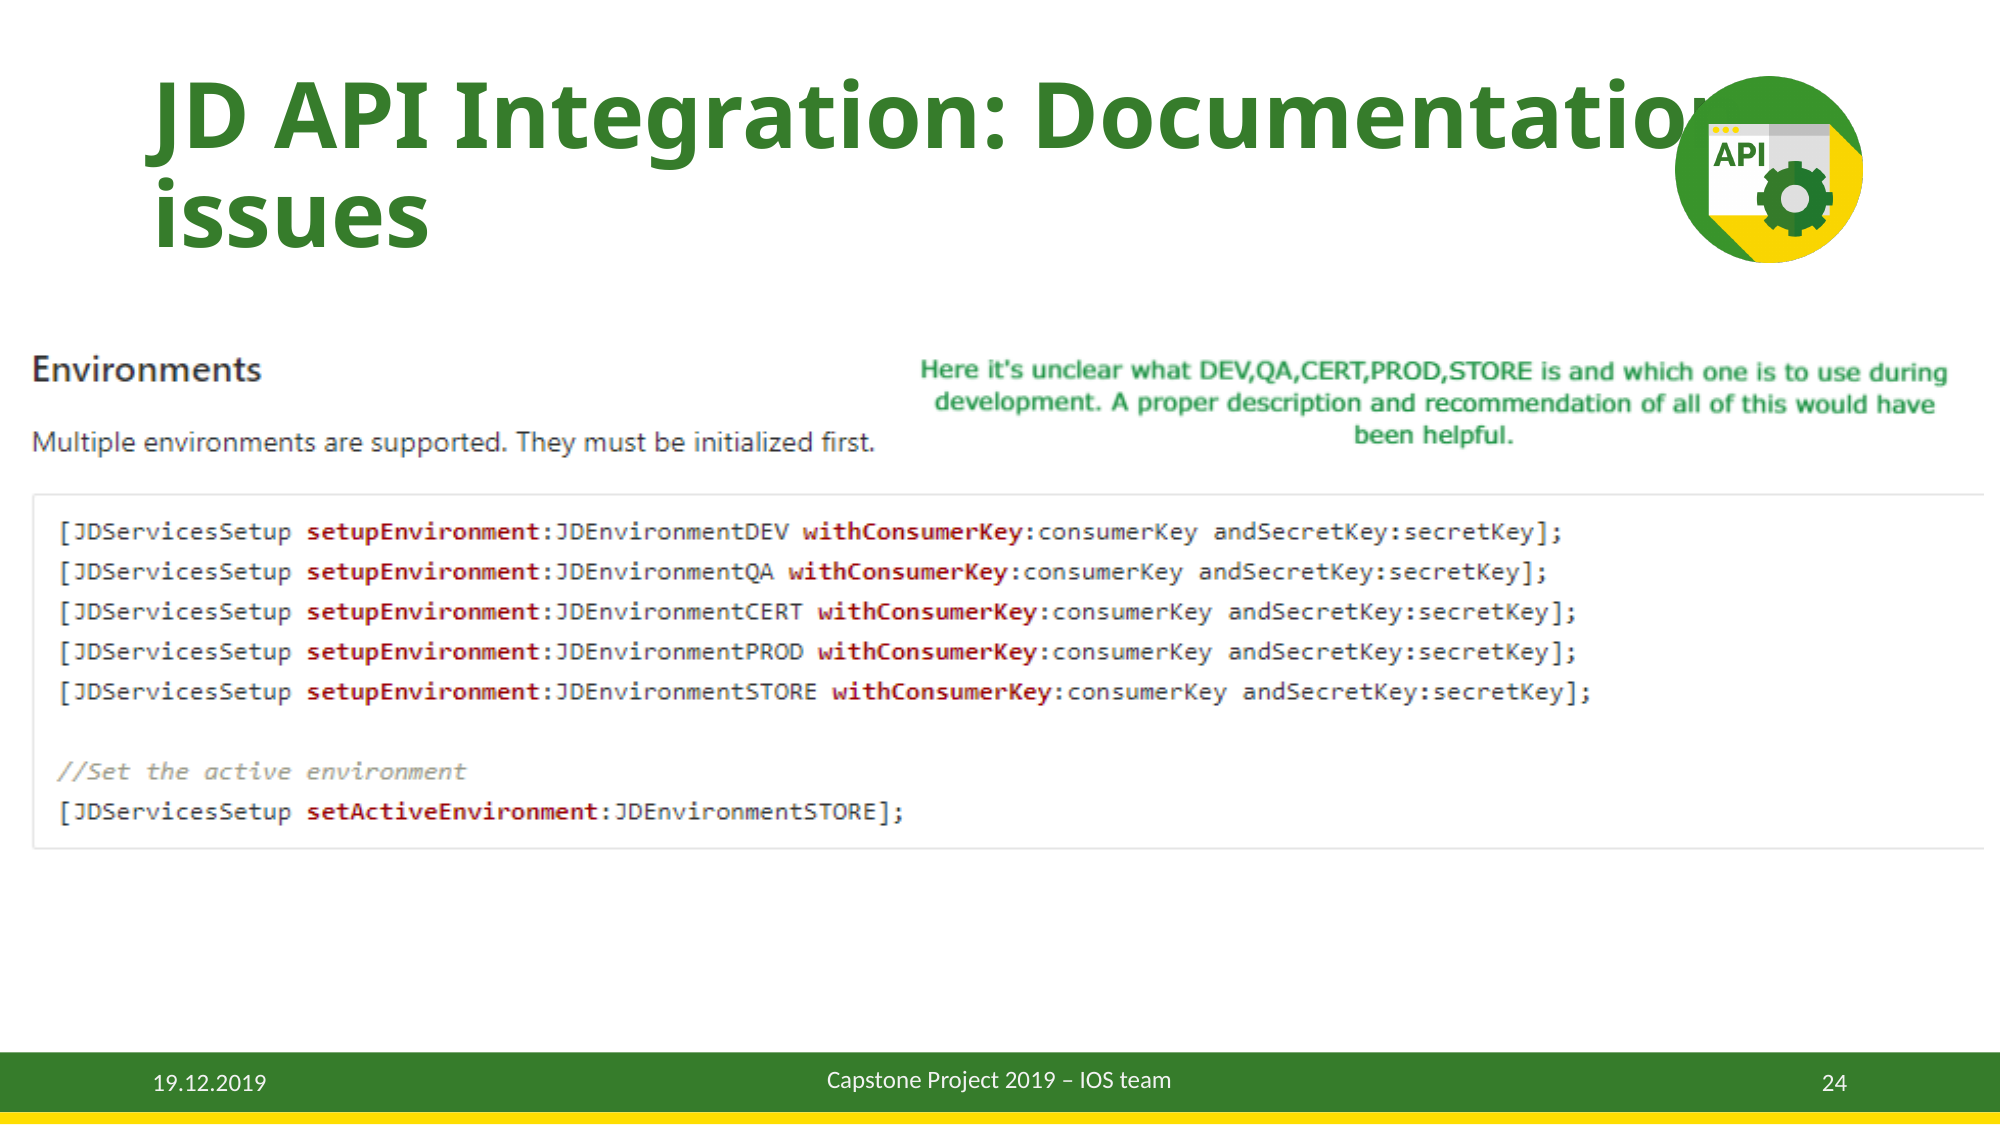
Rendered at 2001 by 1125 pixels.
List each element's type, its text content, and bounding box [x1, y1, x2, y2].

footer Capstone Project 2019 – IOS team [662, 1048, 1338, 1109]
picture [0, 324, 1984, 888]
slide_number 24 [1412, 1051, 1863, 1112]
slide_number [137, 1051, 588, 1112]
picture [1675, 76, 1863, 263]
text_box [0, 1051, 137, 1111]
text_box [588, 1051, 1412, 1111]
text_box [0, 1111, 2000, 1125]
title JD API Integration: Documentation issues [137, 59, 1863, 278]
text_box [1863, 1051, 2000, 1111]
